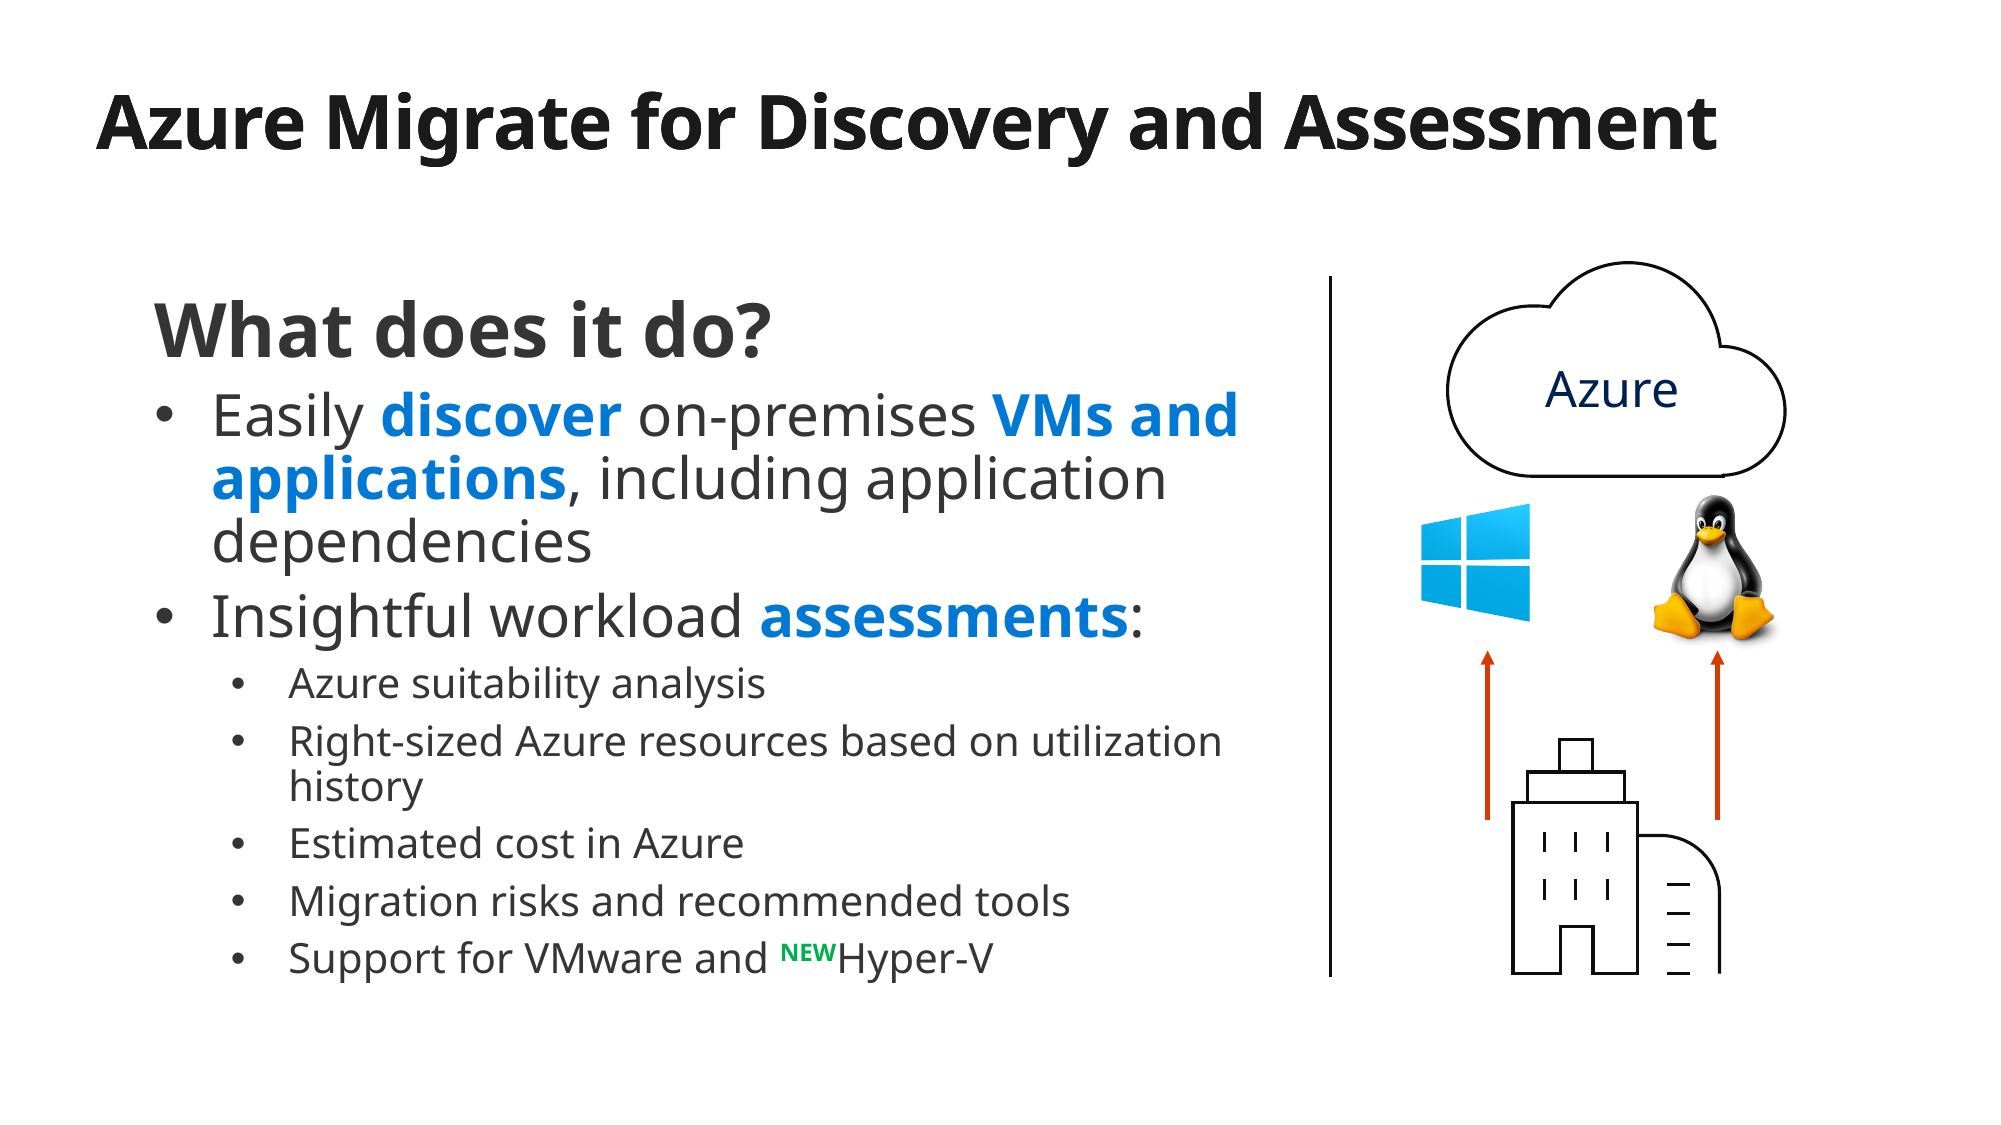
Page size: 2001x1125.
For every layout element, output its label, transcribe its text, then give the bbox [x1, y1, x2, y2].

text_box What does it do? Easily discover on-premises VMs and applications, including application dependencies Insightful workload assessments: Azure suitability analysis Right-sized Azure resources based on utilization history Estimated cost in Azure Migration risks and recommended tools Support for VMware and NEWHyper-V [124, 268, 1396, 1007]
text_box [1447, 262, 1786, 477]
text_box Azure Migrate for Discovery and Assessment [96, 74, 1904, 165]
picture [1421, 503, 1531, 623]
picture [1642, 495, 1785, 654]
text_box [1513, 739, 1720, 974]
